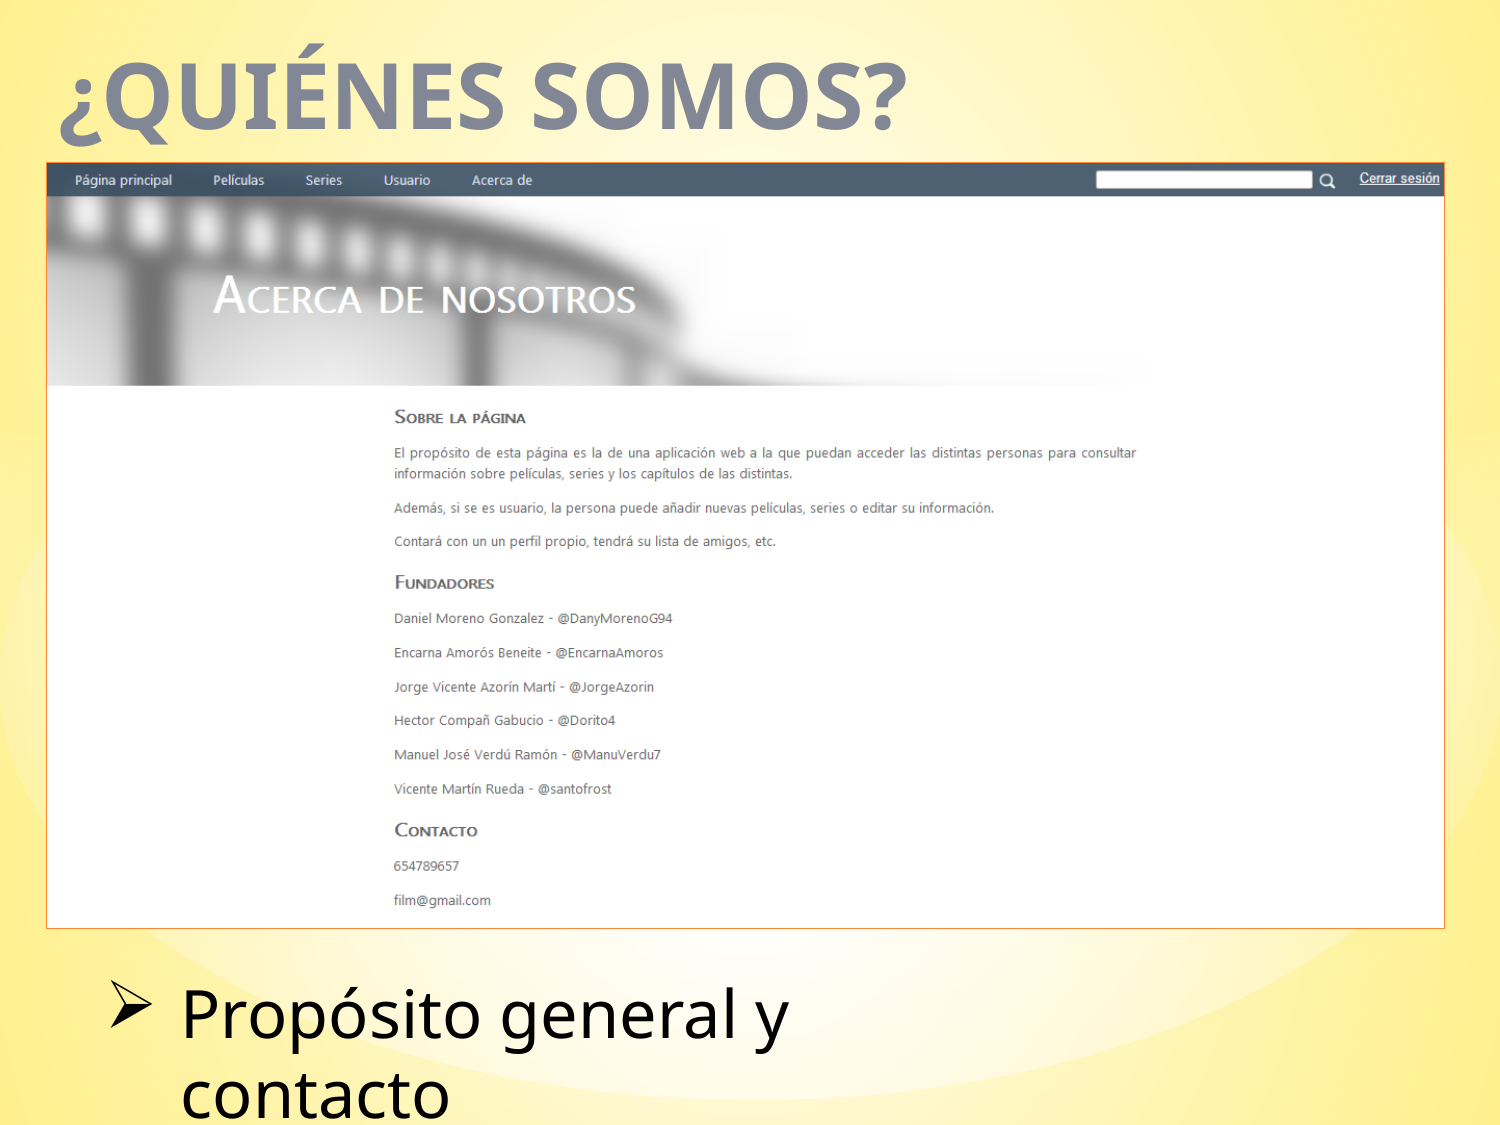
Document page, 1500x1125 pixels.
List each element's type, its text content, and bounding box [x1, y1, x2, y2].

text_box Propósito general y contacto [90, 964, 1064, 1125]
text_box ¿QUIÉNES SOMOS? [43, 30, 1107, 156]
picture [45, 162, 1445, 930]
